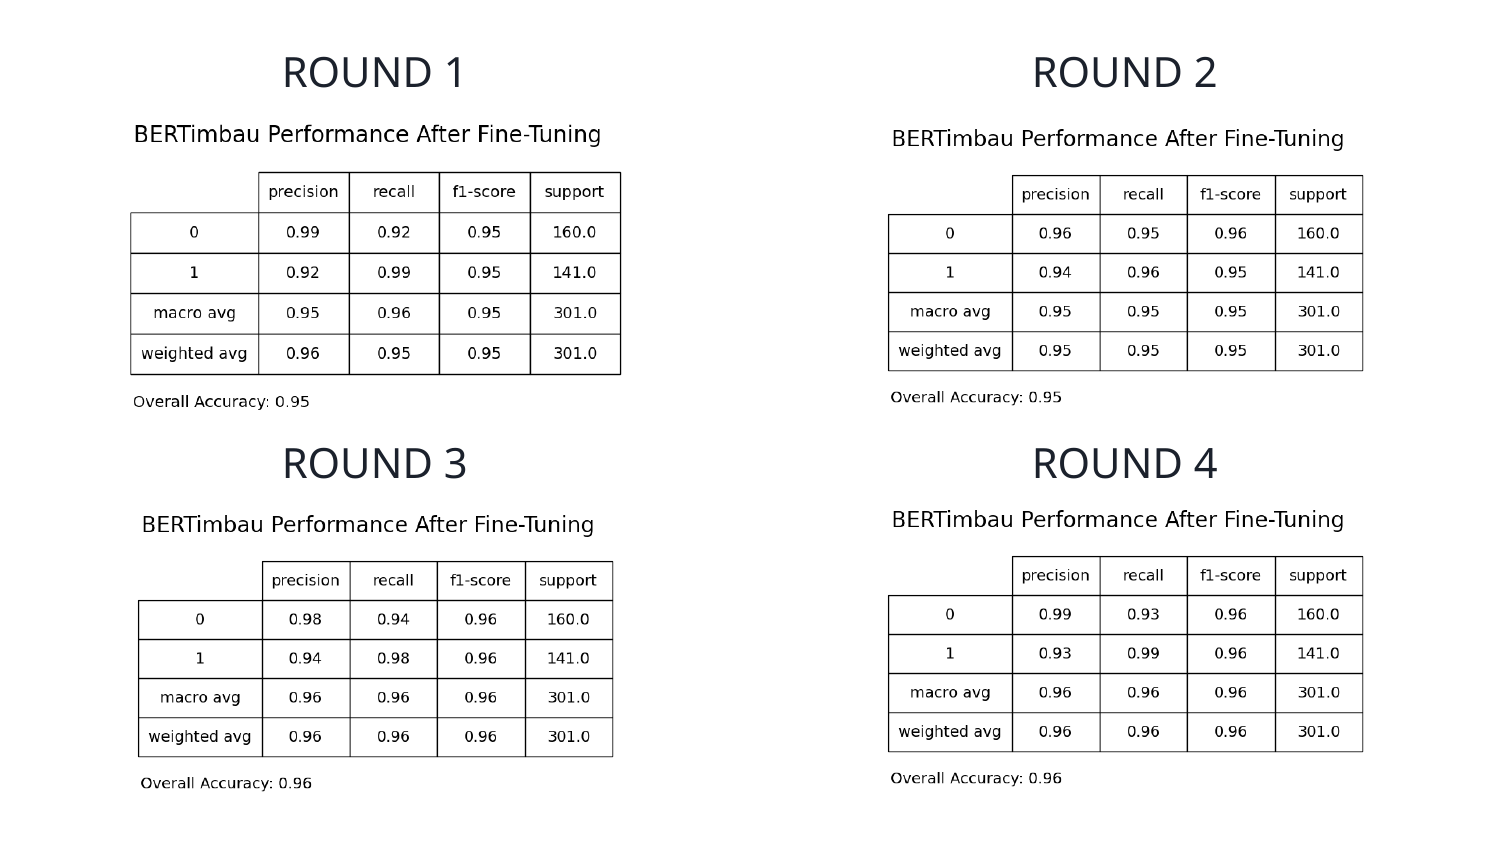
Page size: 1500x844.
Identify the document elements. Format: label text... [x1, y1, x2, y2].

picture [122, 116, 628, 418]
picture [880, 121, 1370, 413]
text_box ROUND 4 [749, 421, 1500, 502]
text_box ROUND 1 [0, 31, 749, 112]
text_box ROUND 3 [0, 421, 749, 502]
picture [130, 507, 620, 799]
text_box ROUND 2 [749, 31, 1500, 112]
picture [880, 502, 1370, 794]
